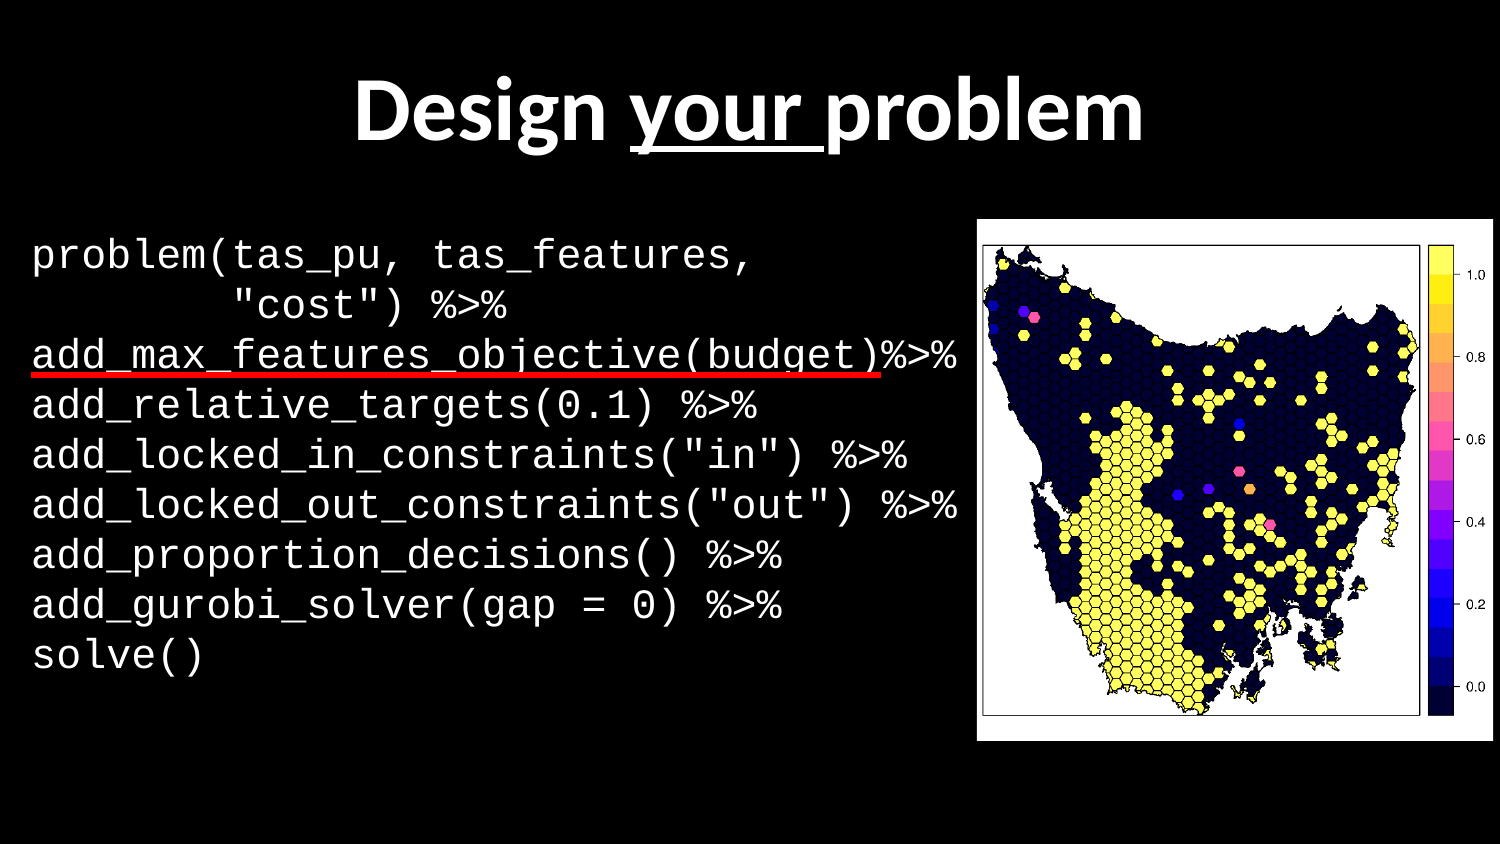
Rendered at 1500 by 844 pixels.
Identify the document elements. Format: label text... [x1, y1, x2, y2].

text_box problem(tas_pu, tas_features, "cost") %>% add_max_features_objective(budget)%>% add_relative_targets(0.1) %>% add_locked_in_constraints("in") %>% add_locked_out_constraints("out") %>% add_proportion_decisions() %>% add_gurobi_solver(gap = 0) %>% solve() [16, 219, 974, 685]
title Design your problem [75, 33, 1425, 175]
picture [976, 219, 1494, 742]
